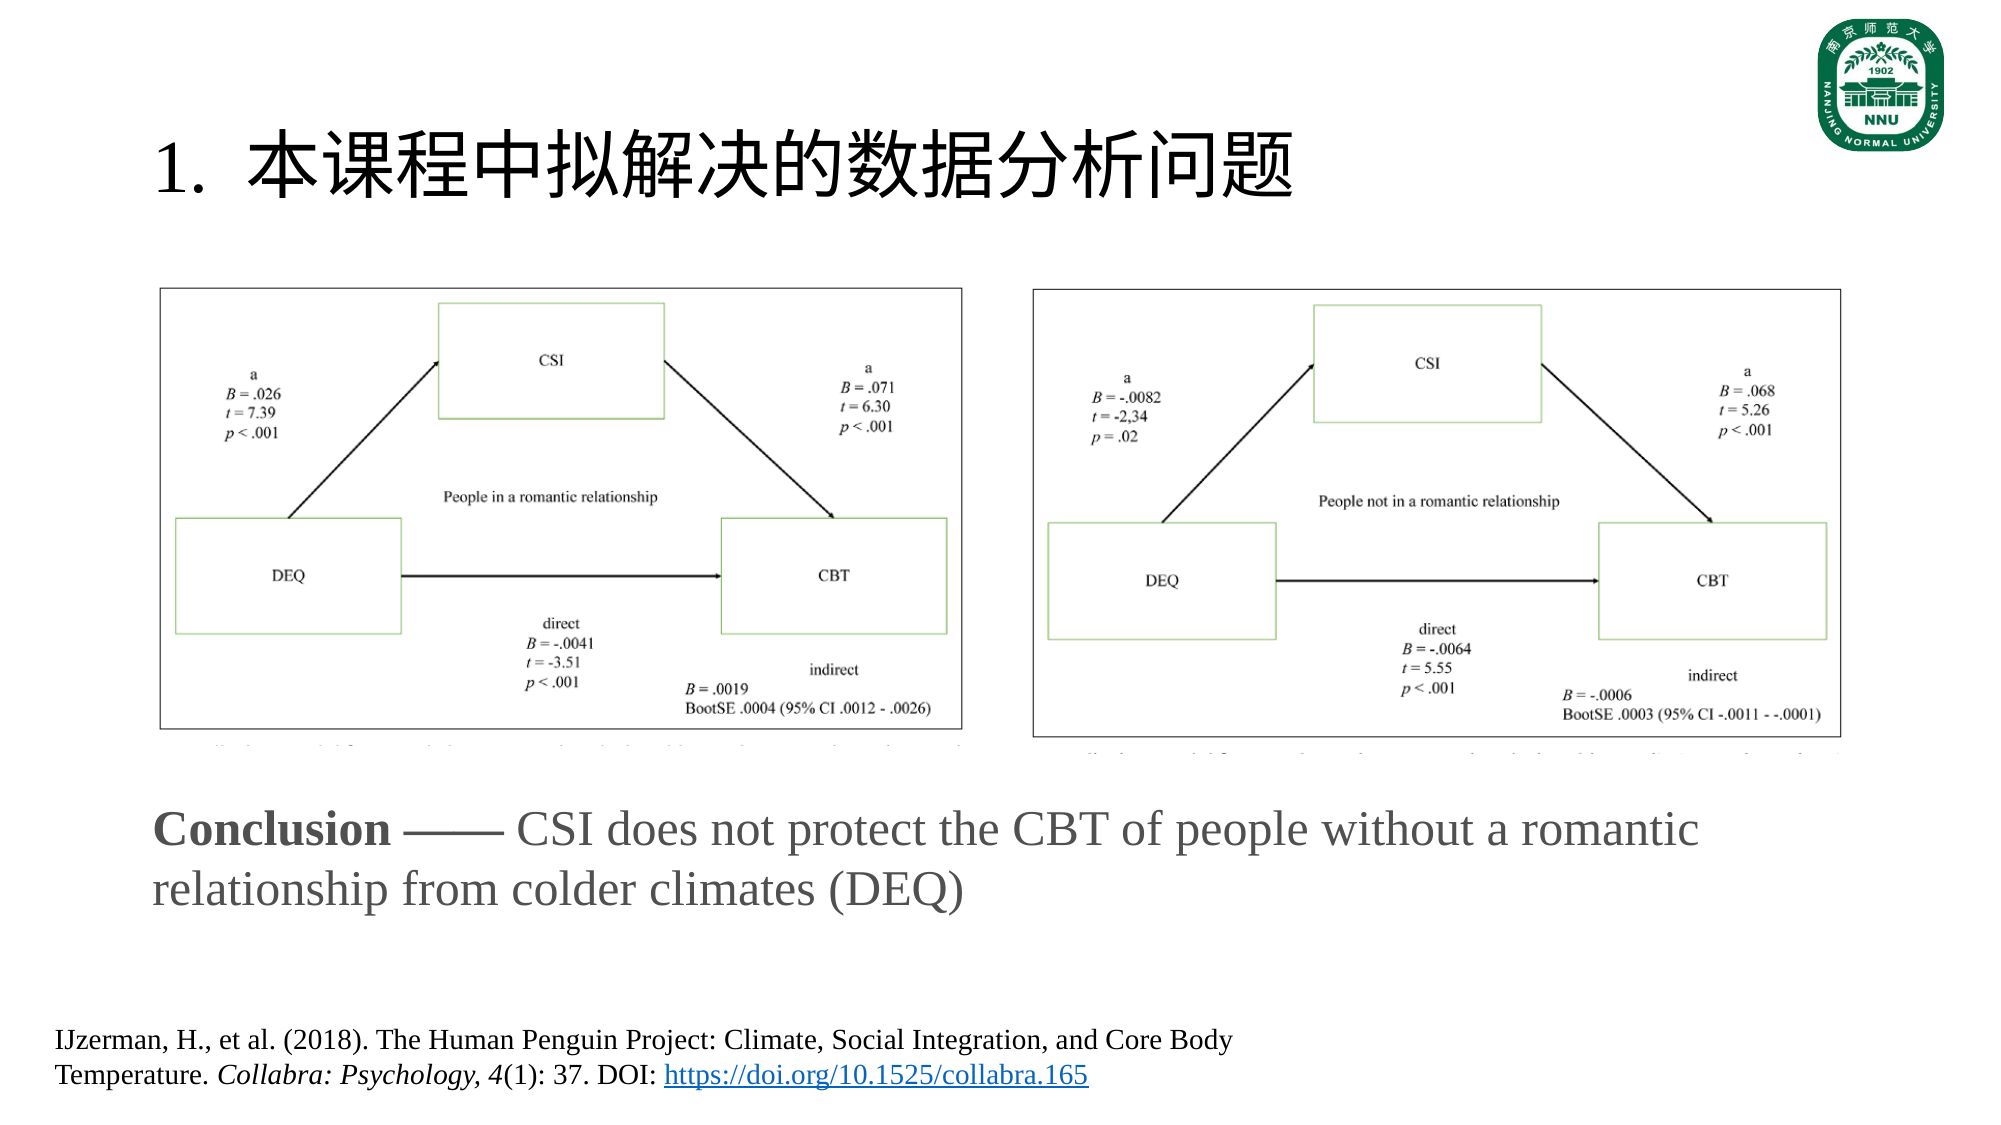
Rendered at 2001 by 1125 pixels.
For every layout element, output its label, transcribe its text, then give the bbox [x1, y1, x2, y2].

title 1. 本课程中拟解决的数据分析问题 [137, 59, 1863, 278]
picture [1817, 18, 1944, 152]
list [137, 266, 984, 746]
text_box IJzerman, H., et al. (2018). The Human Penguin Project: Climate, Social Integration, and Core Body Temperature. Collabra: Psychology, 4(1): 37. DOI: https://doi.org/10.1525/collabra.165 [39, 1013, 1256, 1098]
text_box Conclusion —— CSI does not protect the CBT of people without a romantic relationship from colder climates (DEQ) [137, 788, 1844, 924]
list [1012, 266, 1863, 754]
